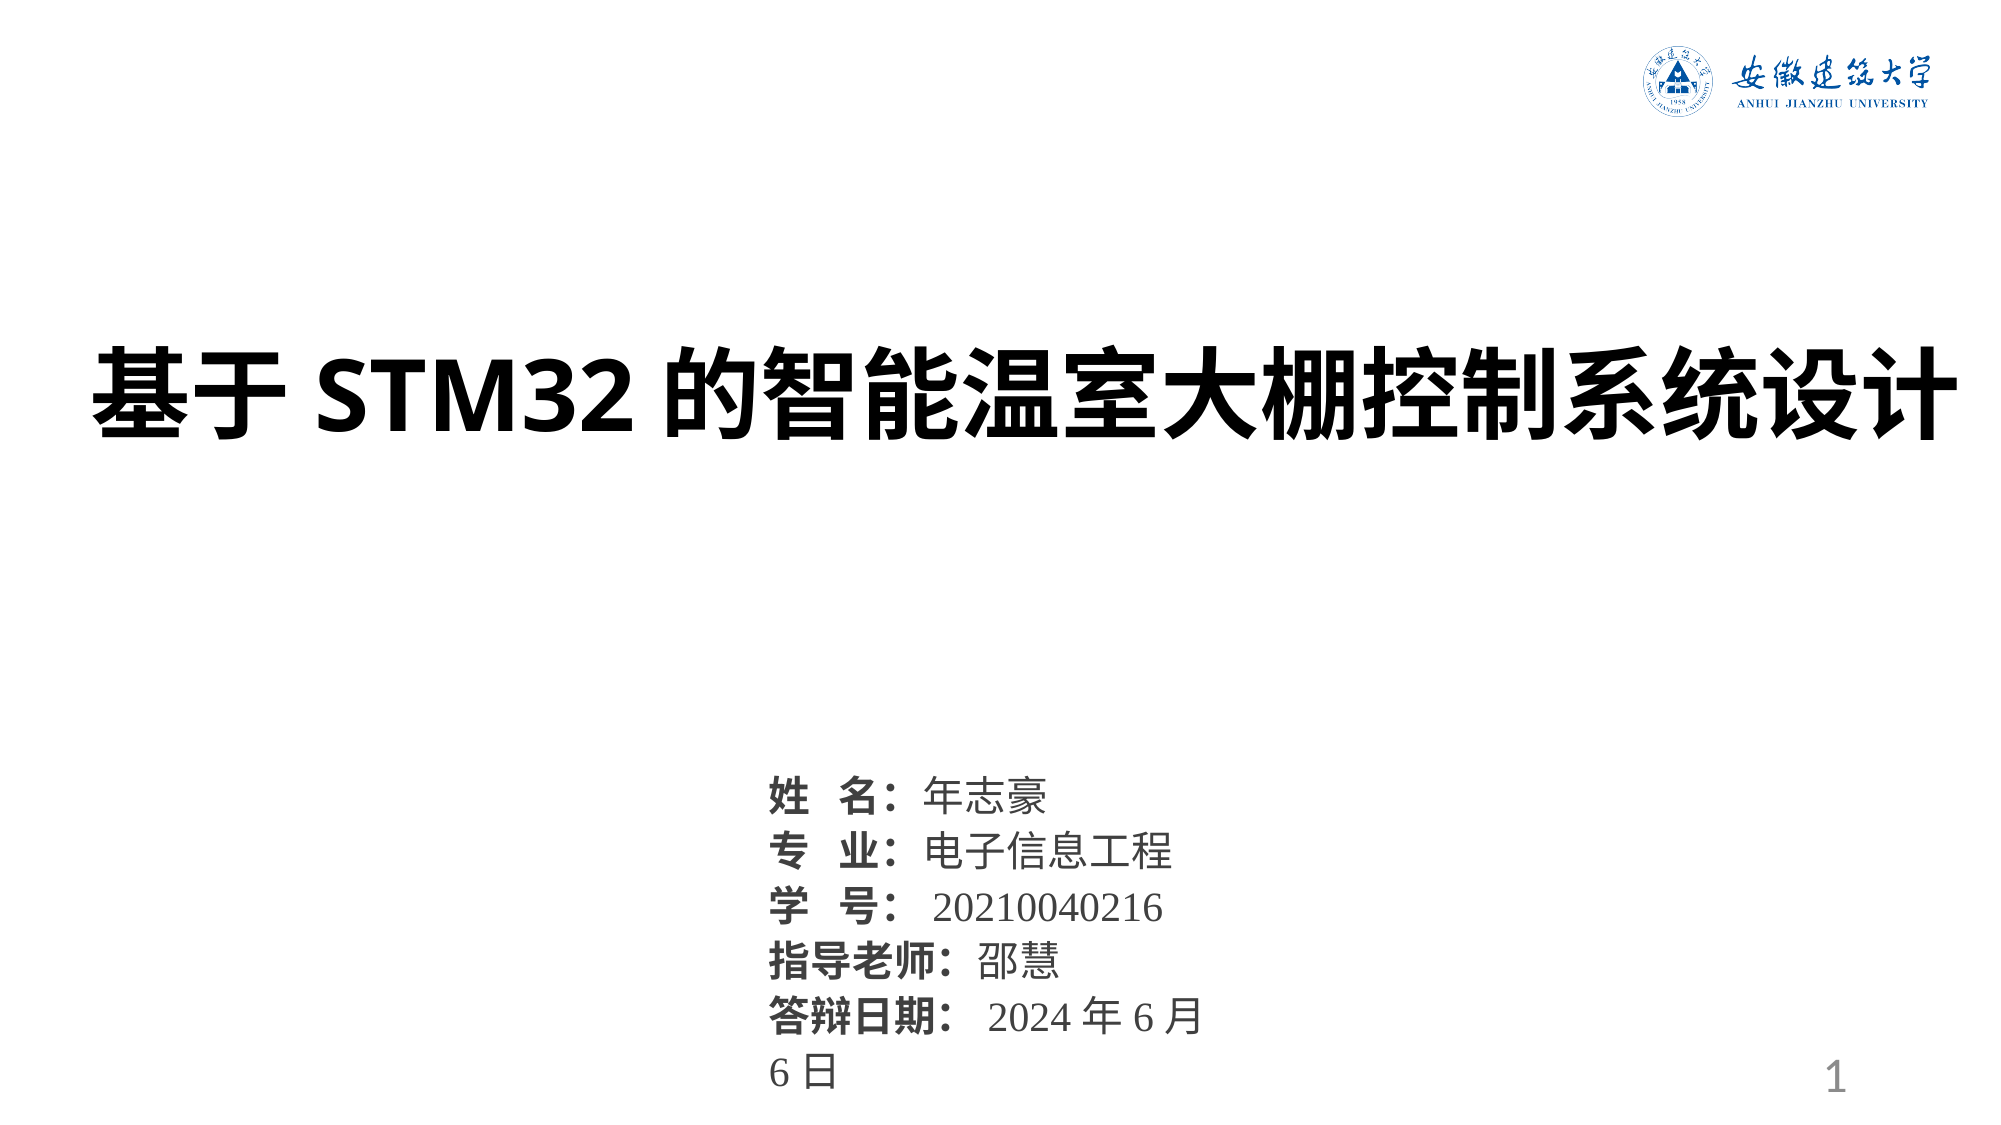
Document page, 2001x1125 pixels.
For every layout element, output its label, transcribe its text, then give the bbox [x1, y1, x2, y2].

picture [1643, 46, 1930, 117]
slide_number 1 [1412, 1042, 1863, 1103]
text_box 基于STM32的智能温室大棚控制系统设计 [69, 323, 1982, 459]
text_box 姓 名：年志豪 专 业：电子信息工程 学 号：20210040216 指导老师：邵慧 答辩日期：2024年6月6日 [753, 757, 1247, 1103]
